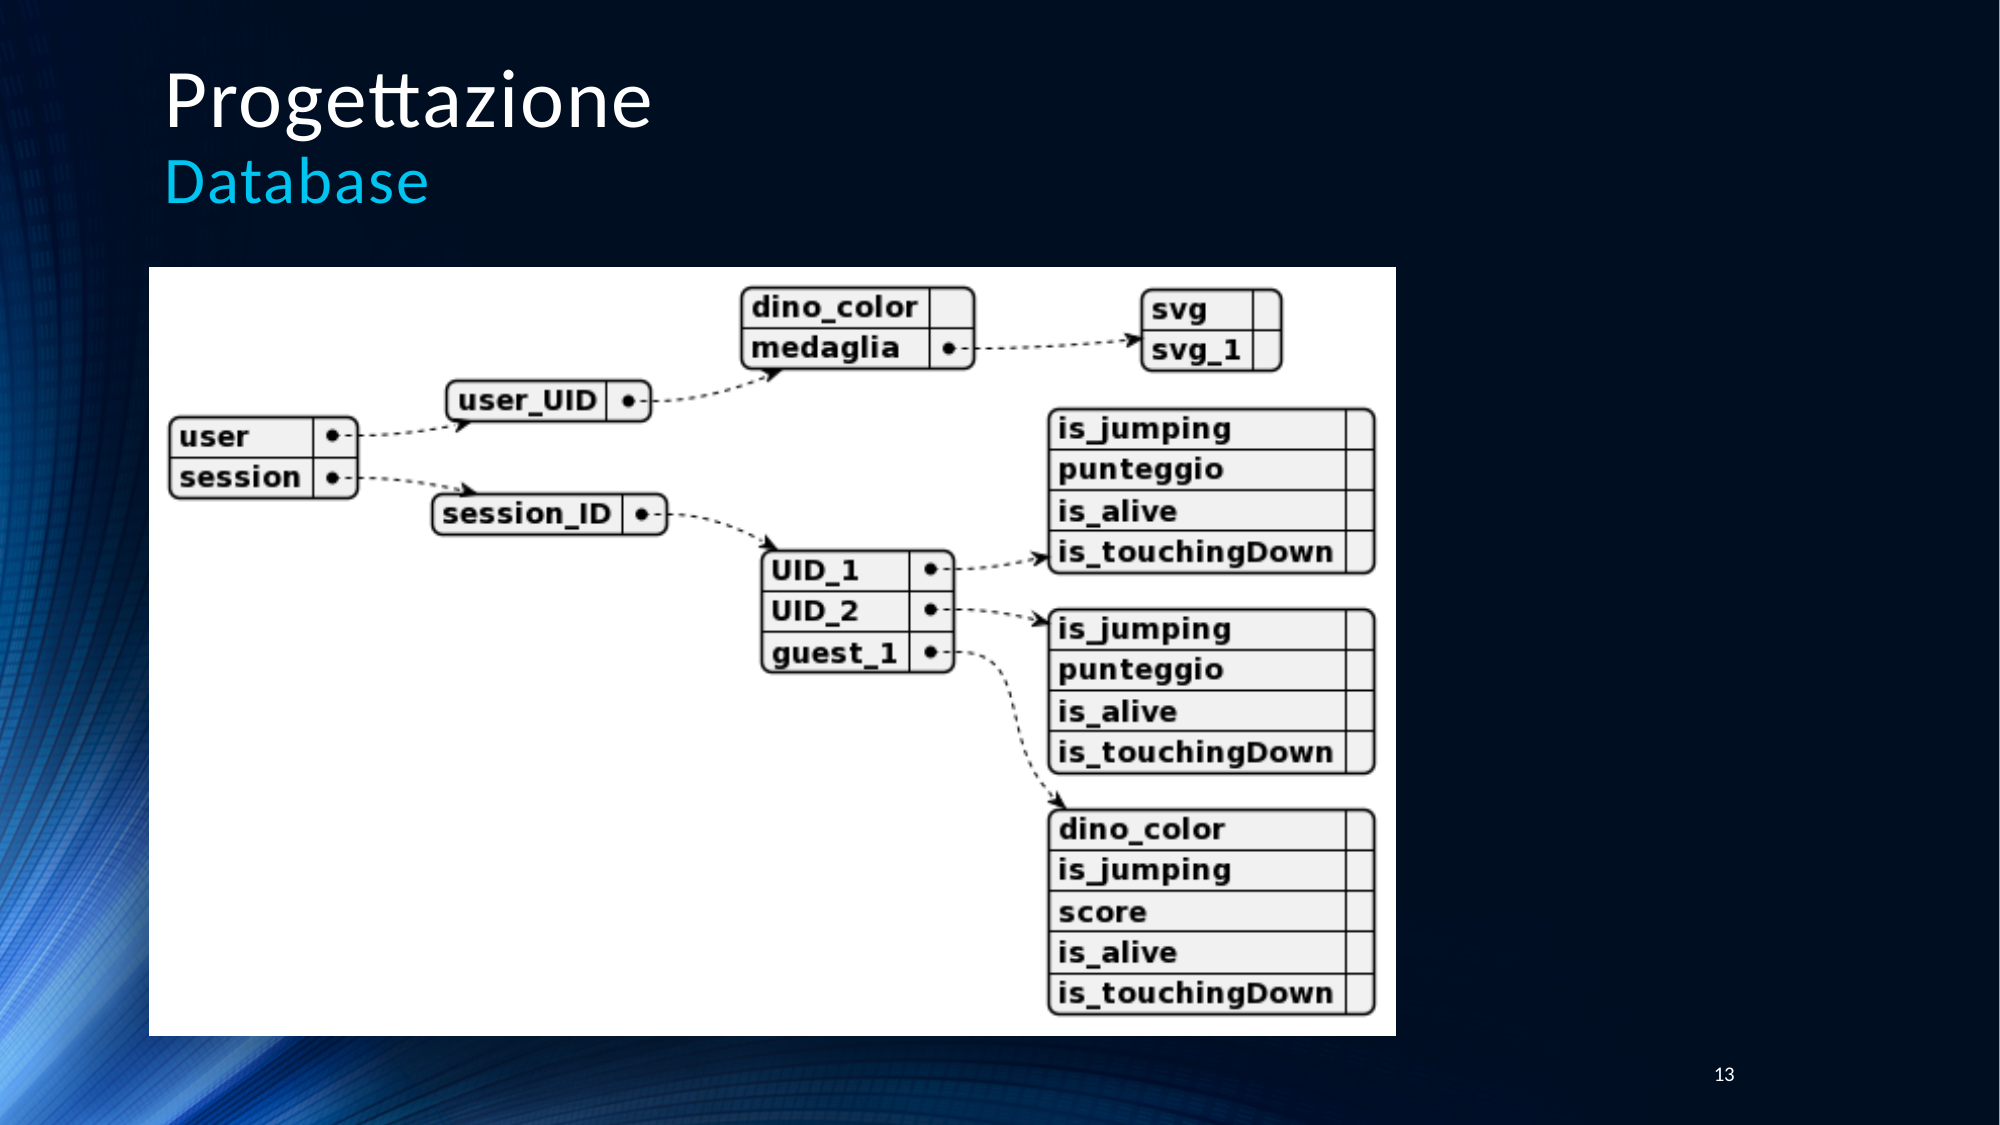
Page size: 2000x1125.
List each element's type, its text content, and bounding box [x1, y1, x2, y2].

picture [0, 0, 2000, 1125]
slide_number 13 [1612, 1050, 1750, 1096]
title Progettazione Database [149, 0, 1650, 225]
